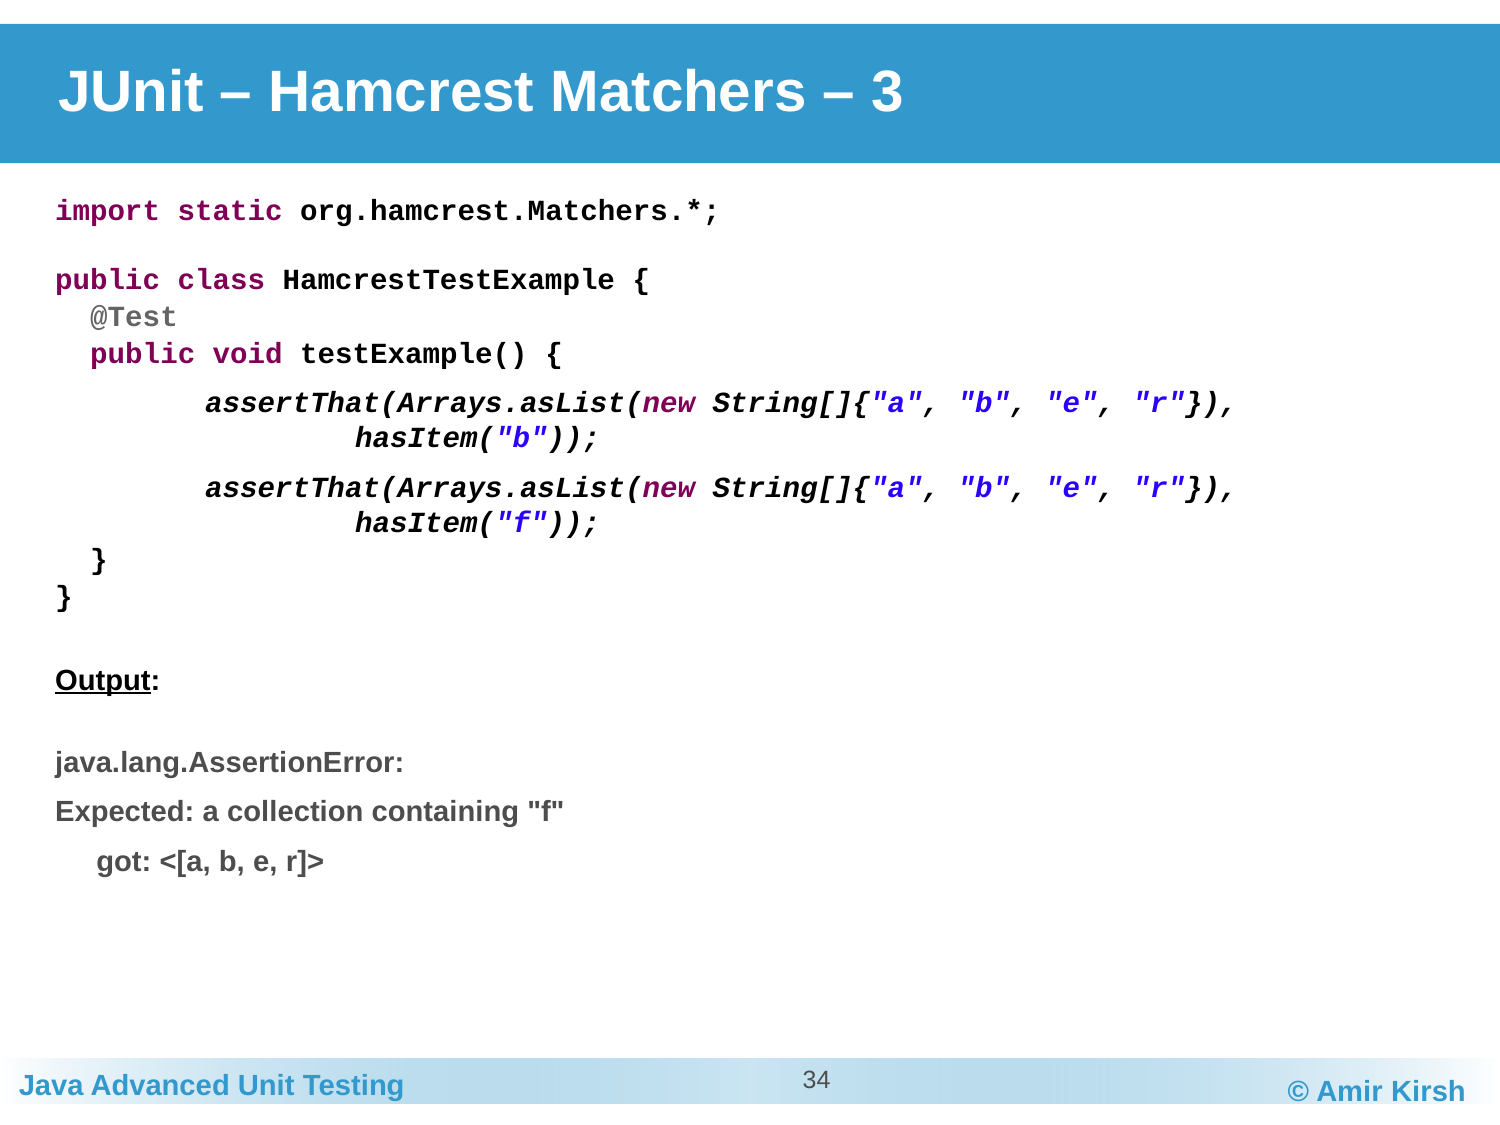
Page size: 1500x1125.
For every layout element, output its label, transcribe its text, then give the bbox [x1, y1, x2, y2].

text_box import static org.hamcrest.Matchers.*; public class HamcrestTestExample { @Test public void testExample() { assertThat(Arrays.asList(new String[]{"a", "b", "e", "r"}), hasItem("b")); assertThat(Arrays.asList(new String[]{"a", "b", "e", "r"}), hasItem("f")); } } Output: java.lang.AssertionError: Expected: a collection containing "f" got: <[a, b, e, r]> [55, 191, 1461, 952]
title JUnit – Hamcrest Matchers – 3 [0, 23, 1500, 164]
slide_number 34 [737, 1065, 897, 1113]
